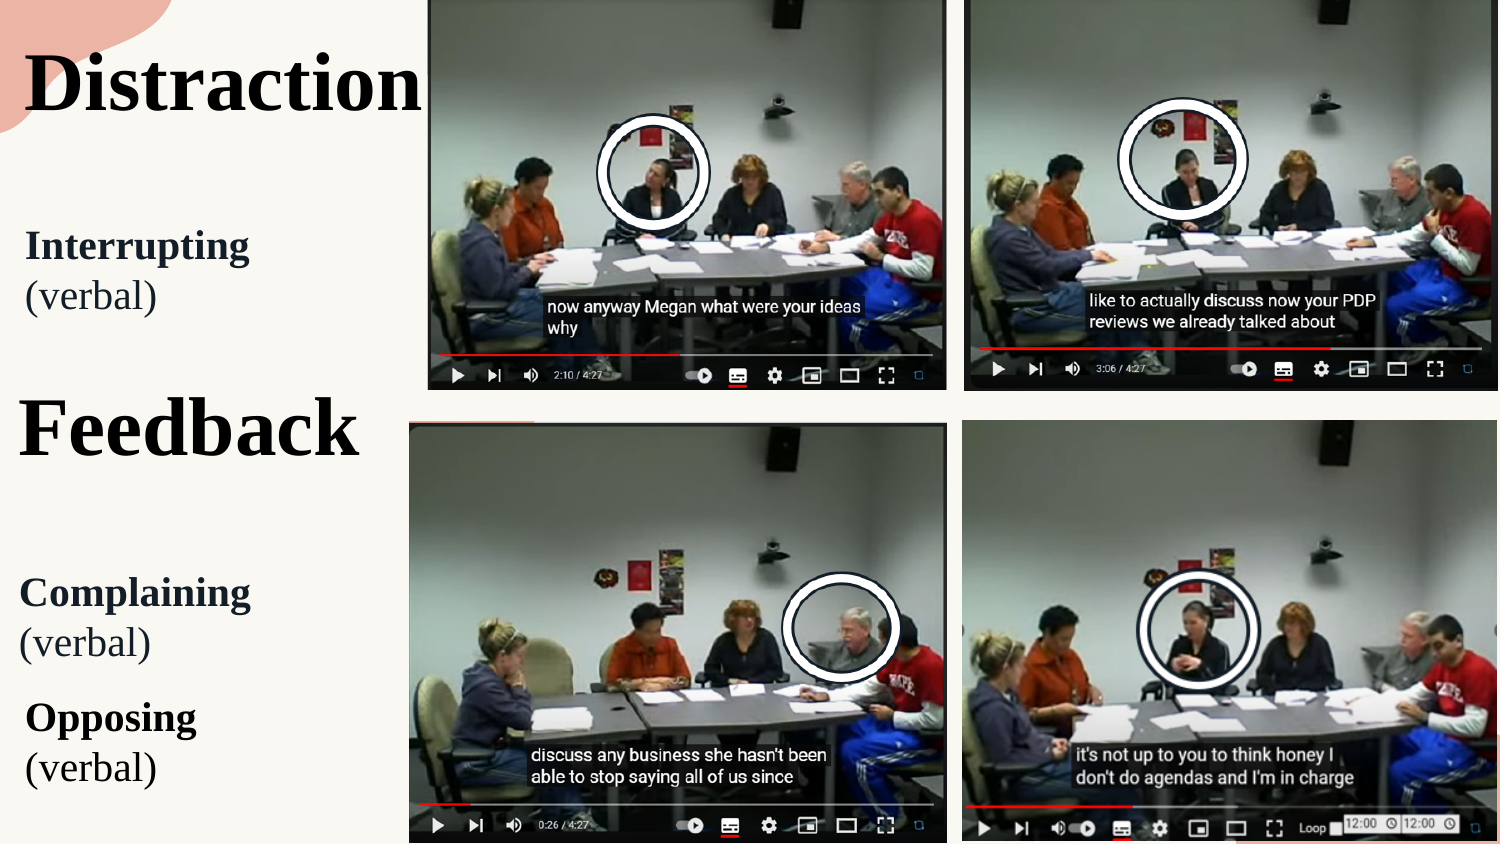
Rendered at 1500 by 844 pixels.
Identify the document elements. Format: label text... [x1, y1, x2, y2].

picture [963, 0, 1500, 392]
picture [409, 421, 947, 843]
picture [427, 0, 947, 391]
text_box Opposing (verbal) [9, 682, 344, 798]
text_box Feedback [3, 364, 929, 480]
text_box Distraction [9, 19, 422, 135]
text_box Complaining (verbal) [3, 557, 404, 673]
text_box Interrupting (verbal) [9, 210, 399, 326]
picture [962, 419, 1497, 841]
